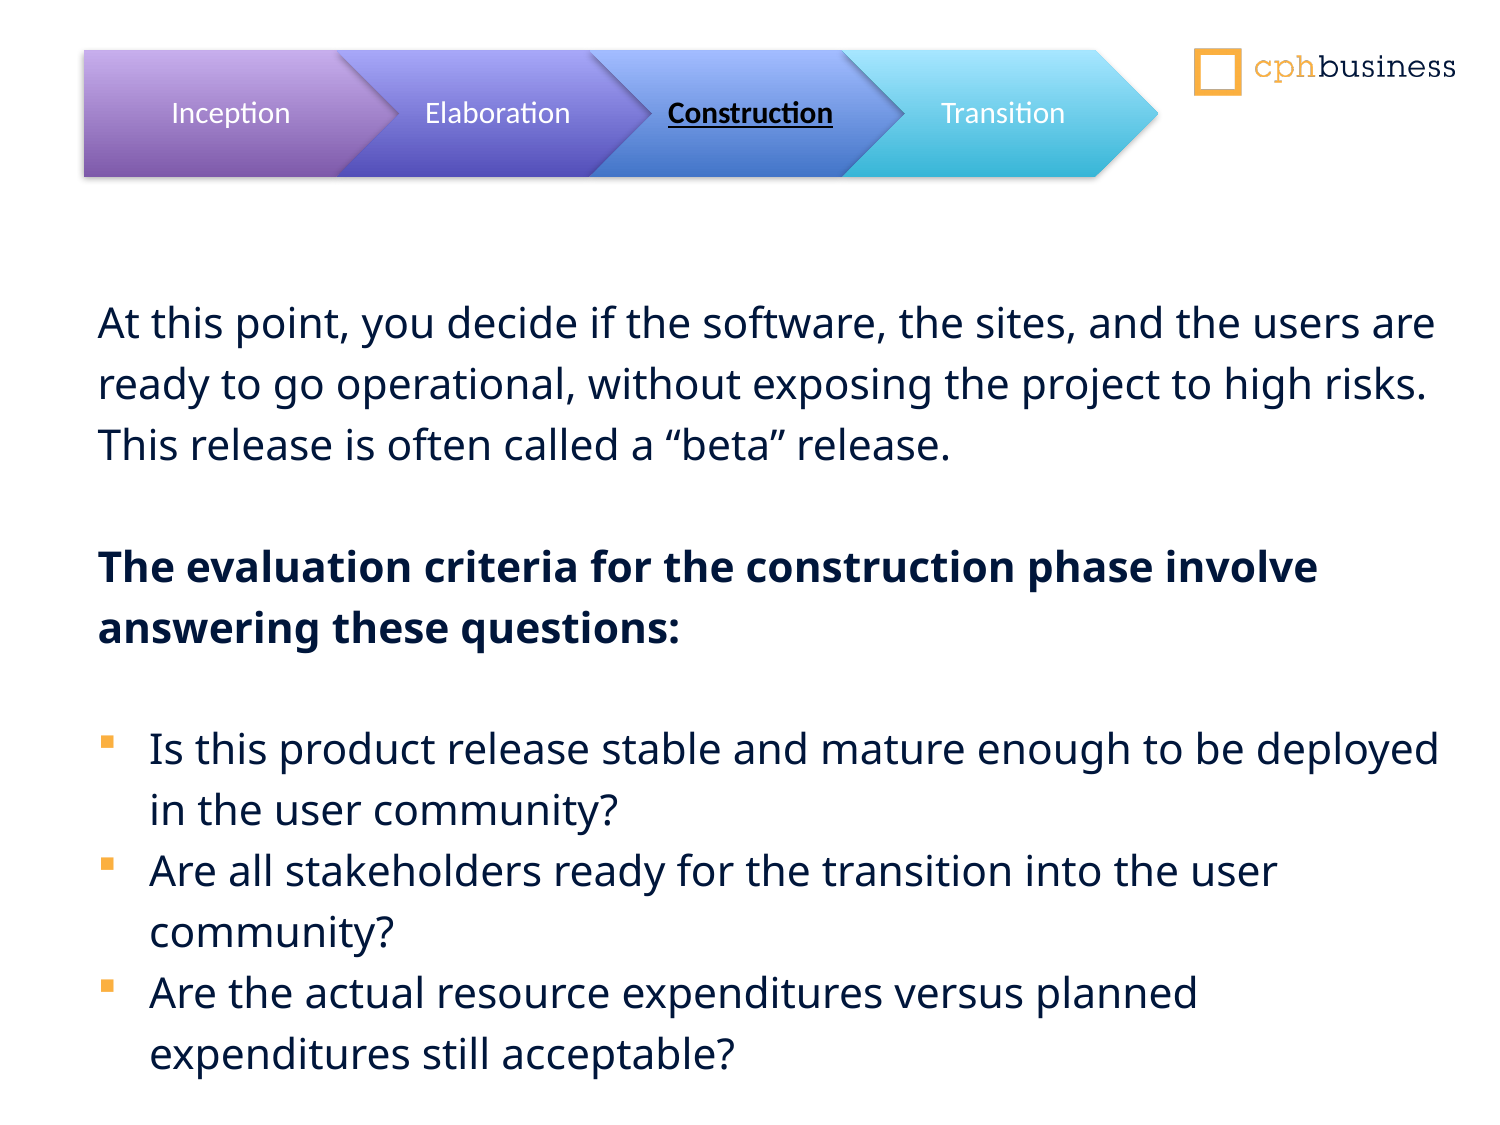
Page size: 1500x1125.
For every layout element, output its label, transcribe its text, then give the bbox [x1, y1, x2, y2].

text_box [83, 42, 1159, 185]
picture [1147, 1, 1500, 143]
list At this point, you decide if the software, the sites, and the users are ready to go operational, without exposing the project to high risks. This release is often called a “beta” release. The evaluation criteria for the construction phase involve answering these questions: Is this product release stable and mature enough to be deployed in the user community? Are all stakeholders ready for the transition into the user community? Are the actual resource expenditures versus planned expenditures still acceptable? [83, 278, 1483, 1094]
